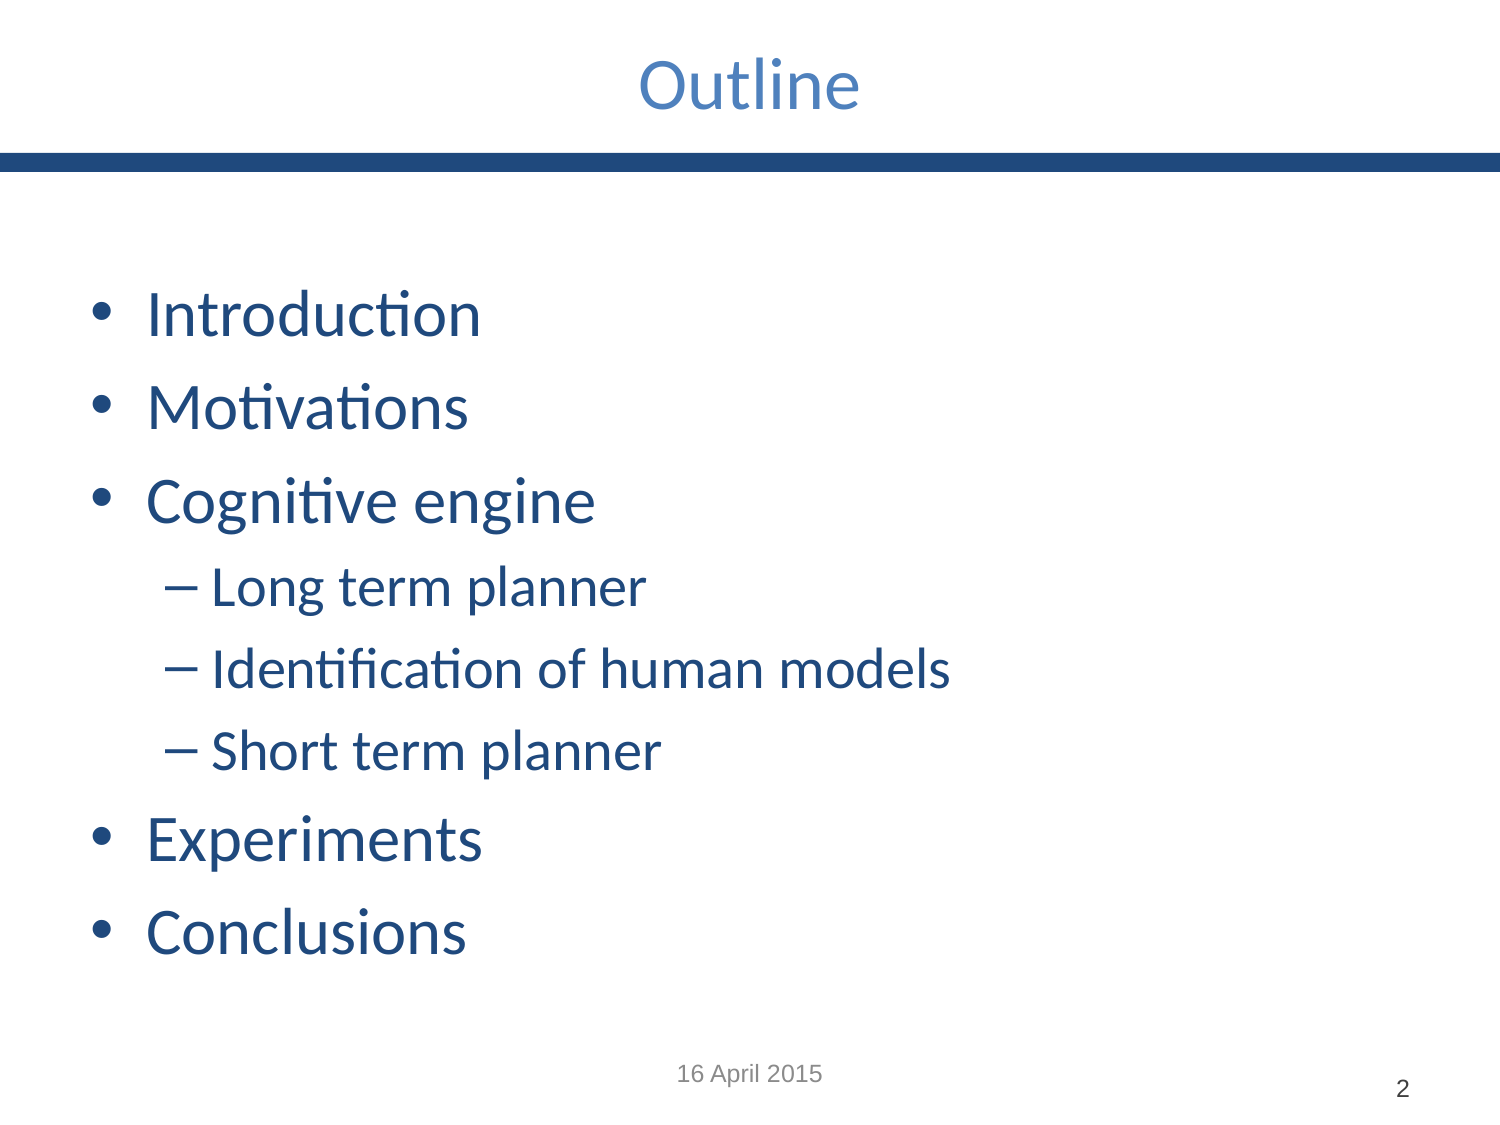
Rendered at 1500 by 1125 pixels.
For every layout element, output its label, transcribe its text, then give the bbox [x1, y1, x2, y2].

footer 16 April 2015 [512, 1042, 988, 1103]
title Outline [75, 26, 1425, 132]
list Introduction Motivations Cognitive engine Long term planner Identification of human models Short term planner Experiments Conclusions [75, 262, 1425, 1005]
slide_number 1 [1074, 1042, 1425, 1103]
